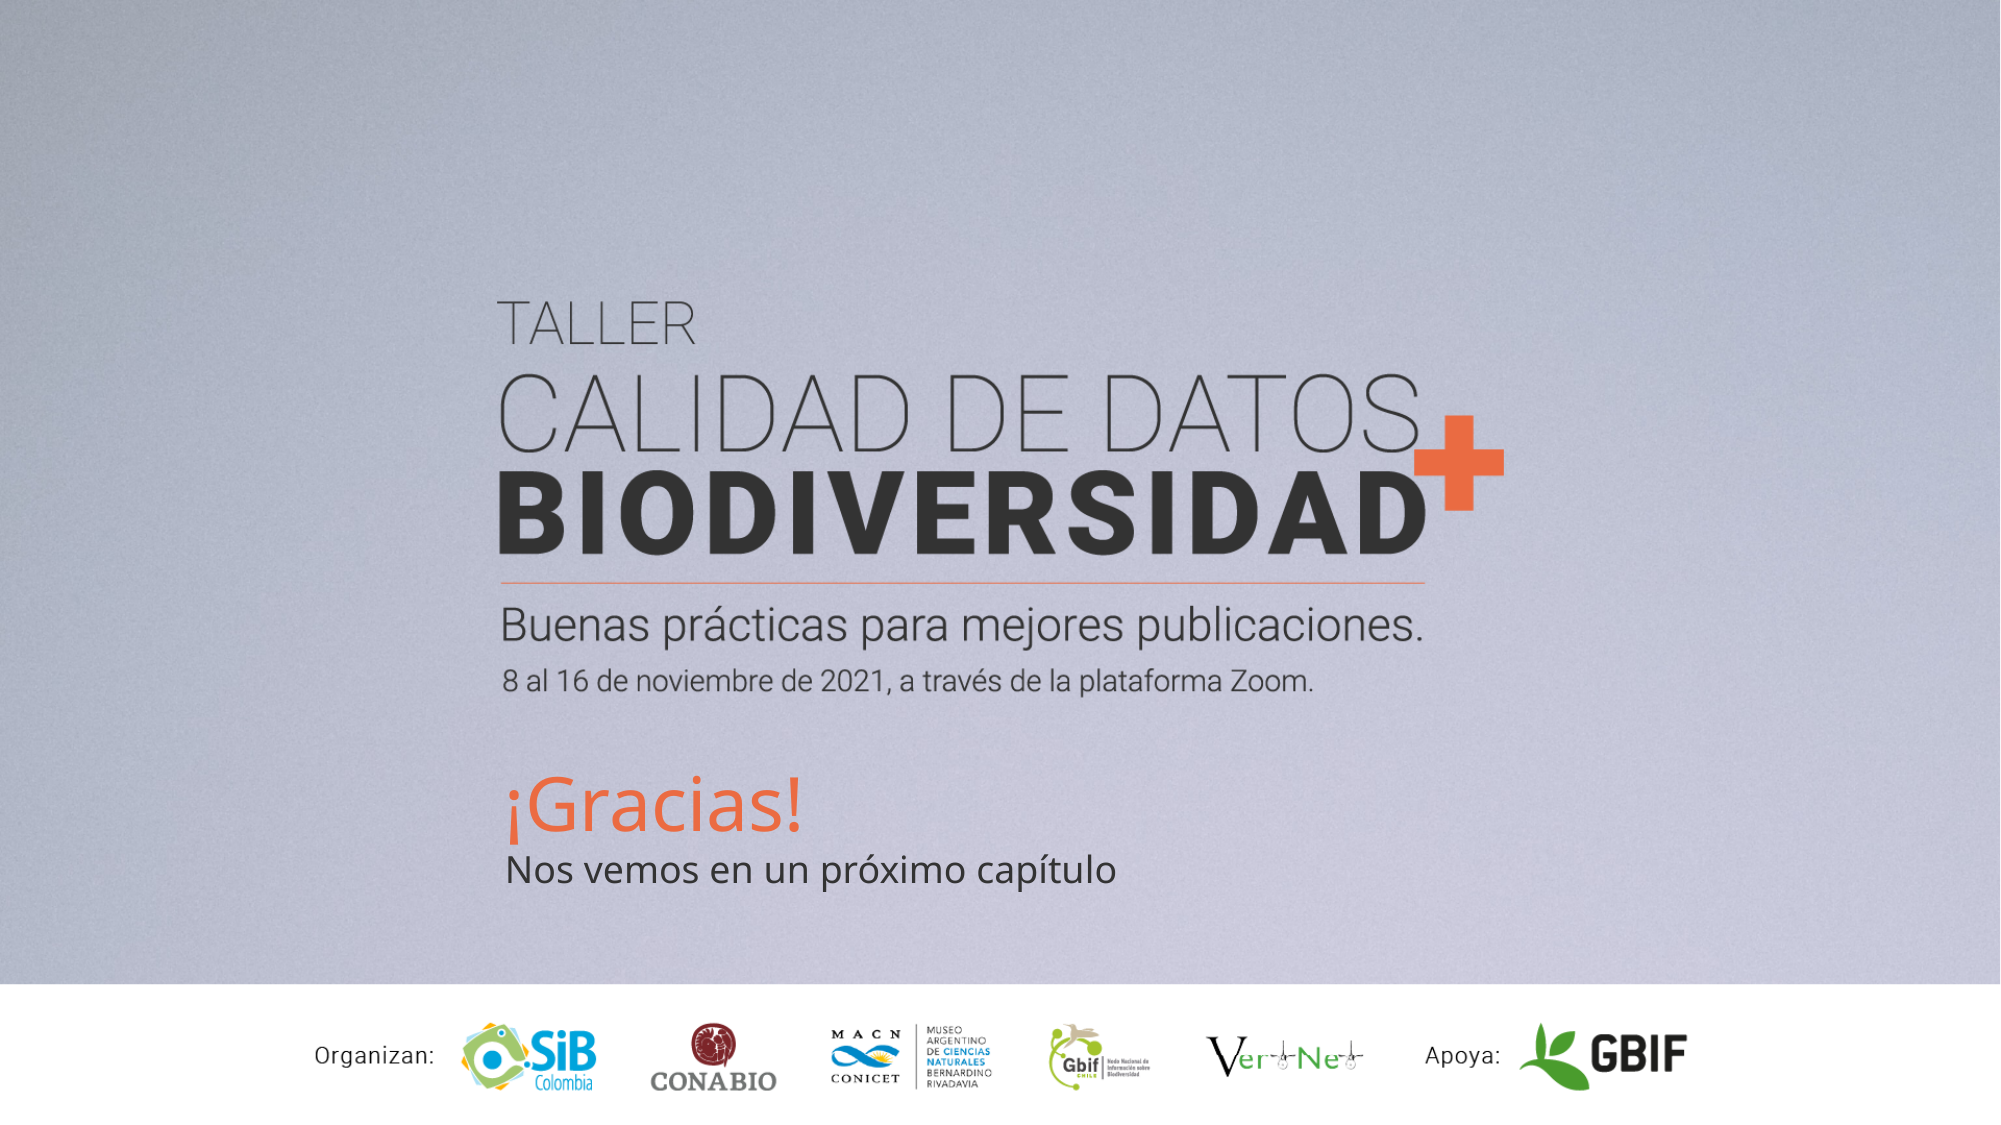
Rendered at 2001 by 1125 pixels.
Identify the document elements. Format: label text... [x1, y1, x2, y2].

text_box ¡Gracias! Nos vemos en un próximo capítulo [489, 748, 1442, 899]
picture [0, 0, 2001, 1125]
